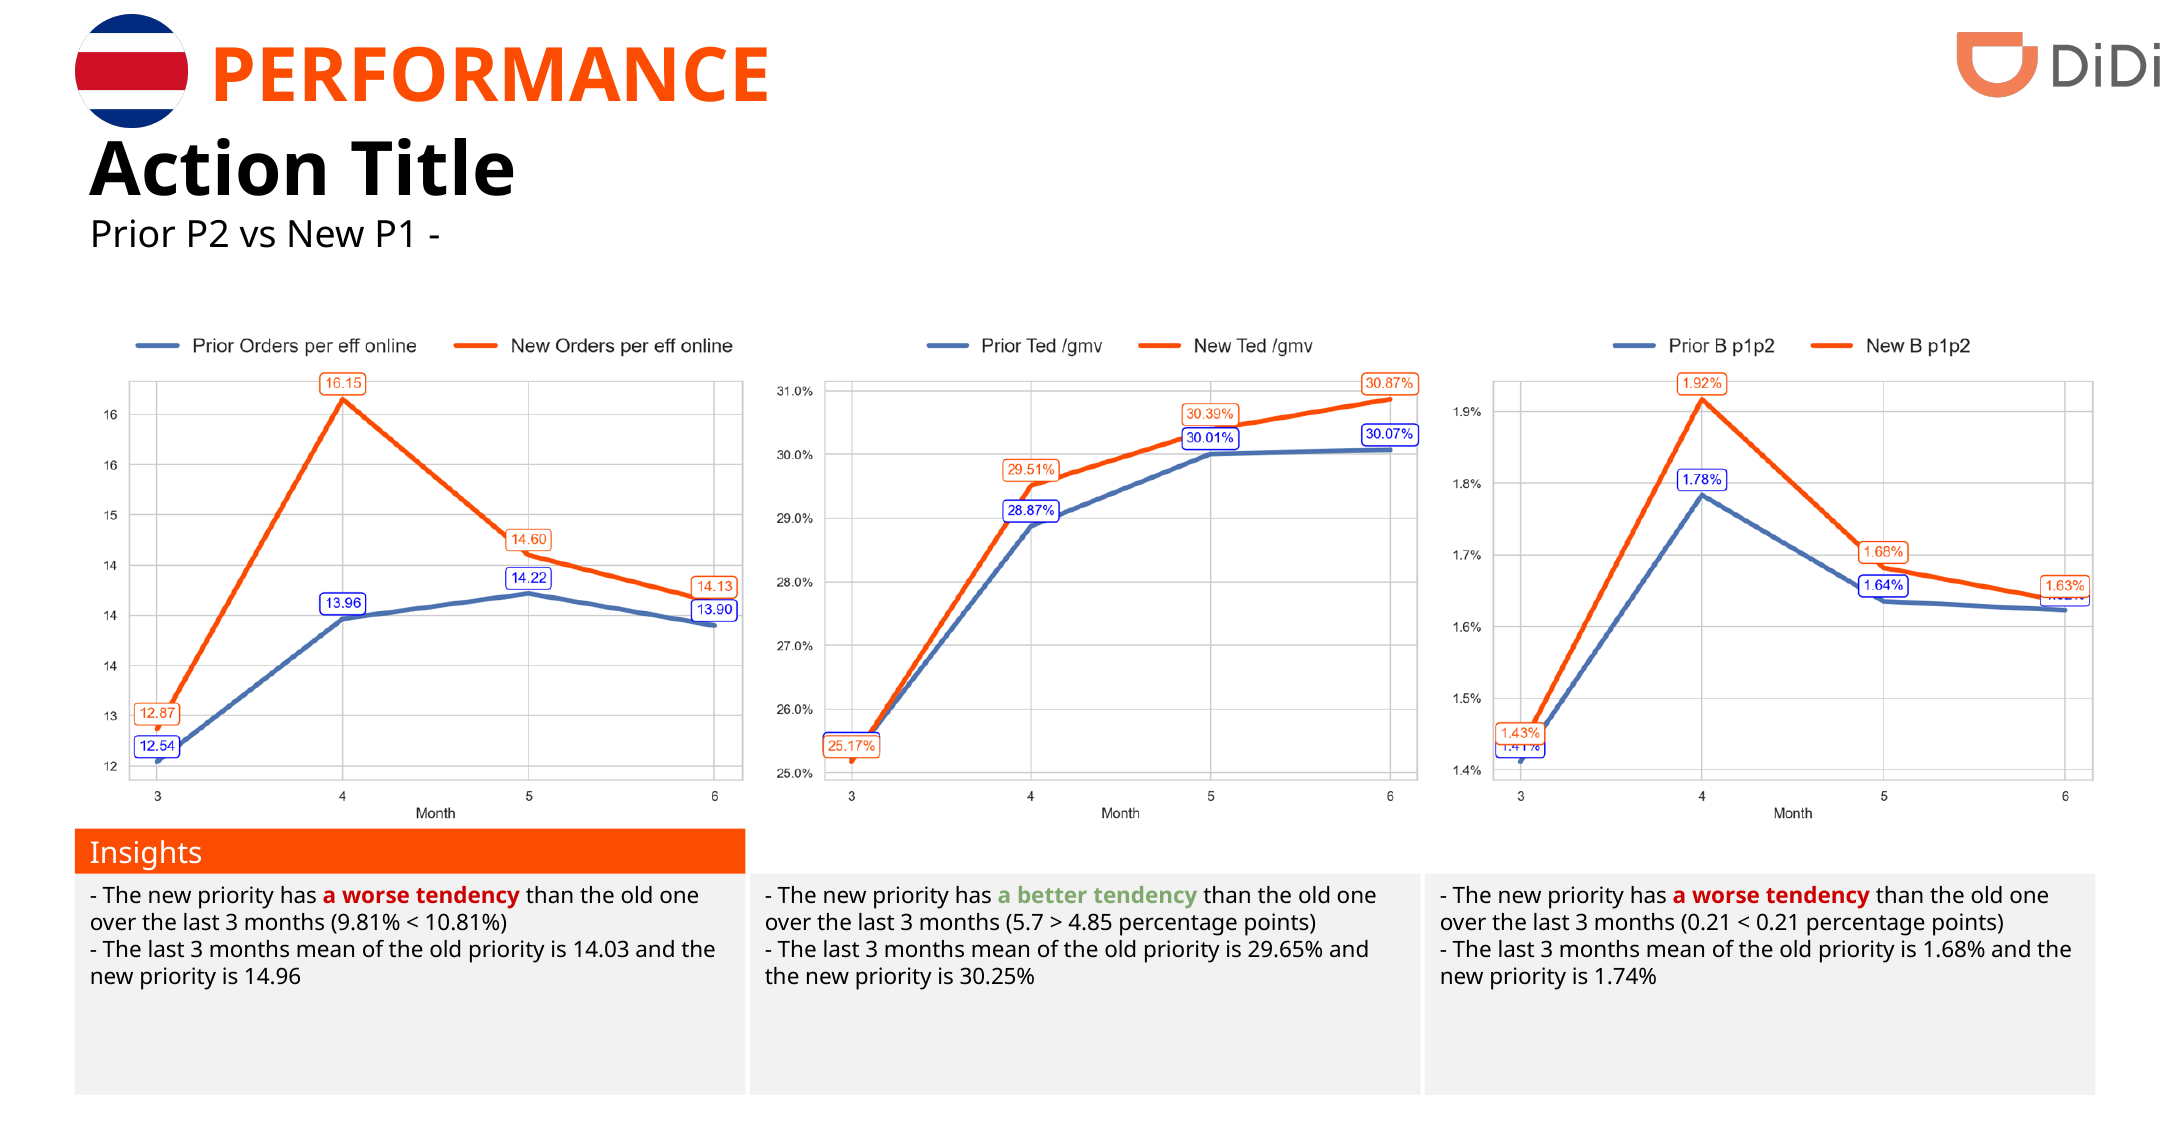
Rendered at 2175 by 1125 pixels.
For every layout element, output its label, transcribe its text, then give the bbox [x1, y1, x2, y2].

text_box PERFORMANCE [194, 15, 1800, 127]
text_box - The new priority has a better tendency than the old one over the last 3 months (5.7 > 4.85 percentage points) - The last 3 months mean of the old priority is 29.65% and the new priority is 30.25% [749, 873, 1421, 1095]
text_box Prior P2 vs New P1 - [74, 202, 2175, 263]
text_box Insights [74, 837, 746, 874]
text_box Action Title [74, 127, 2175, 202]
picture [74, 322, 2101, 829]
picture [1949, 1, 2175, 129]
text_box - The new priority has a worse tendency than the old one over the last 3 months (0.21 < 0.21 percentage points) - The last 3 months mean of the old priority is 1.68% and the new priority is 1.74% [1424, 873, 2096, 1095]
text_box - The new priority has a worse tendency than the old one over the last 3 months (9.81% < 10.81%) - The last 3 months mean of the old priority is 14.03 and the new priority is 14.96 [74, 874, 746, 1095]
picture [74, 14, 188, 128]
